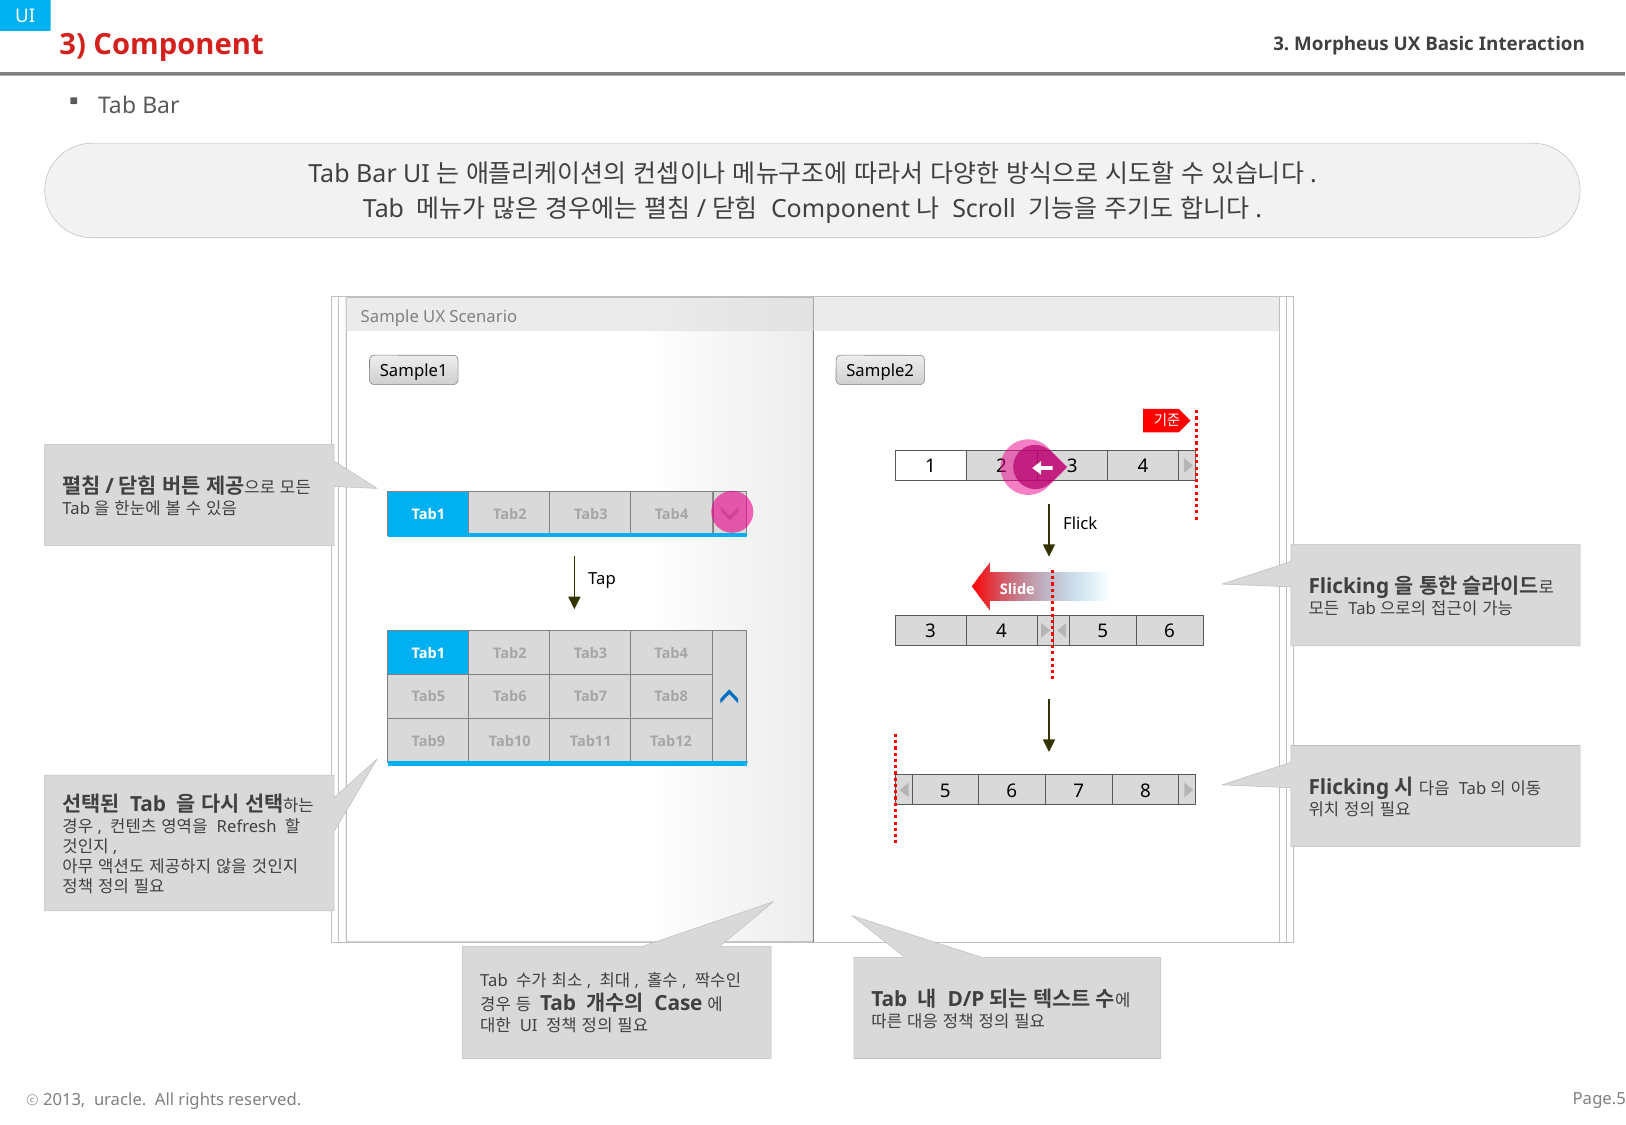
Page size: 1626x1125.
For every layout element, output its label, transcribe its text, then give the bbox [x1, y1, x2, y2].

list Tab Bar UI는 애플리케이션의 컨셉이나 메뉴구조에 따라서 다양한 방식으로 시도할 수 있습니다. Tab 메뉴가 많은 경우에는 펼침/닫힘 Component나 Scroll 기능을 주기도 합니다. [77, 154, 1548, 226]
text_box Tab 내 D/P되는 텍스트 수에 따른 대응 정책 정의 필요 [850, 913, 1164, 1061]
text_box Sample1 [369, 355, 459, 385]
text_box Flick [1050, 505, 1113, 541]
list 3. Morpheus UX Basic Interaction [1032, 23, 1600, 66]
text_box [1183, 458, 1192, 473]
text_box 1 [895, 450, 965, 481]
text_box Sample2 [835, 355, 925, 385]
text_box 4 [1107, 450, 1179, 481]
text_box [1000, 439, 1058, 496]
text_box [894, 614, 1047, 646]
text_box Flicking을 통한 슬라이드로 모든 Tab으로의 접근이 가능 [1219, 542, 1583, 649]
text_box [1179, 450, 1192, 481]
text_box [960, 562, 1121, 611]
list Tab Bar [53, 83, 1463, 126]
text_box 3 [1063, 450, 1107, 481]
text_box 펼침/닫힘 버튼 제공으로 모든 Tab을 한눈에 볼 수 있음 [42, 442, 380, 548]
title 3) Component [44, 11, 1595, 74]
text_box 기준 [1139, 402, 1196, 436]
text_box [386, 491, 748, 764]
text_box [900, 774, 1196, 805]
text_box 선택된 Tab 을 다시 선택하는 경우, 컨텐츠 영역을 Refresh 할 것인지, 아무 액션도 제공하지 않을 것인지 정책 정의 필요 [42, 757, 380, 913]
text_box Flicking시 다음 Tab의 이동 위치 정의 필요 [1219, 743, 1583, 849]
text_box 2 [965, 450, 995, 481]
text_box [1057, 614, 1203, 646]
text_box Tab 수가 최소, 최대, 홀수, 짝수인 경우 등 Tab 개수의 Case에 대한 UI 정책 정의 필요 [460, 899, 776, 1061]
